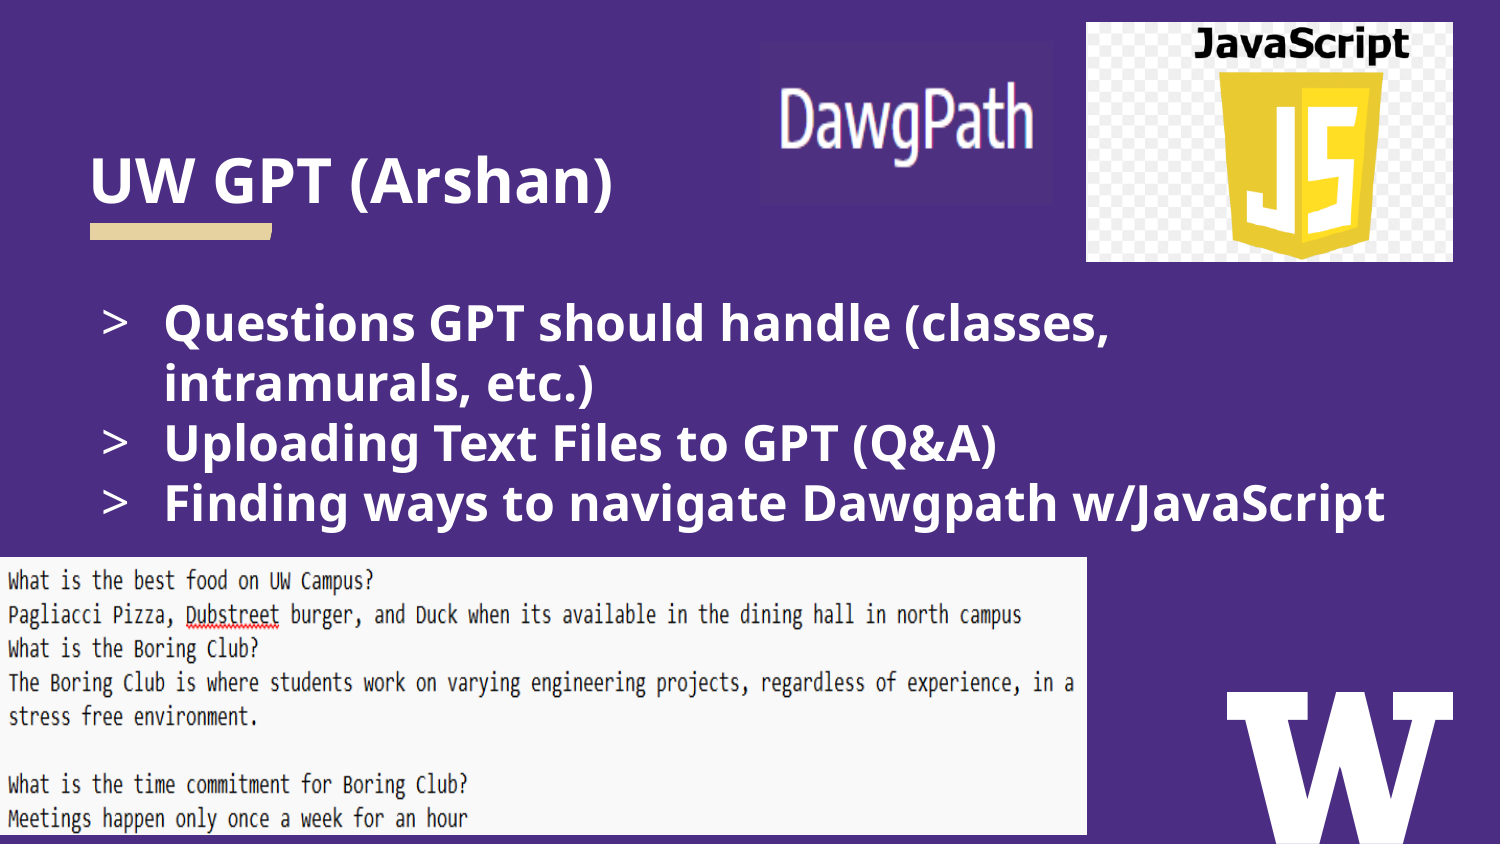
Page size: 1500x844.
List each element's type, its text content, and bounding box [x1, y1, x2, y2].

picture [0, 557, 1088, 836]
picture [760, 41, 1053, 206]
picture [1227, 692, 1453, 844]
title UW GPT (Arshan) [73, 60, 1081, 224]
list Questions GPT should handle (classes, intramurals, etc.) Uploading Text Files to GPT (Q&A) Finding ways to navigate Dawgpath w/JavaScript [73, 283, 1419, 672]
picture [90, 224, 272, 240]
picture [1086, 22, 1453, 263]
